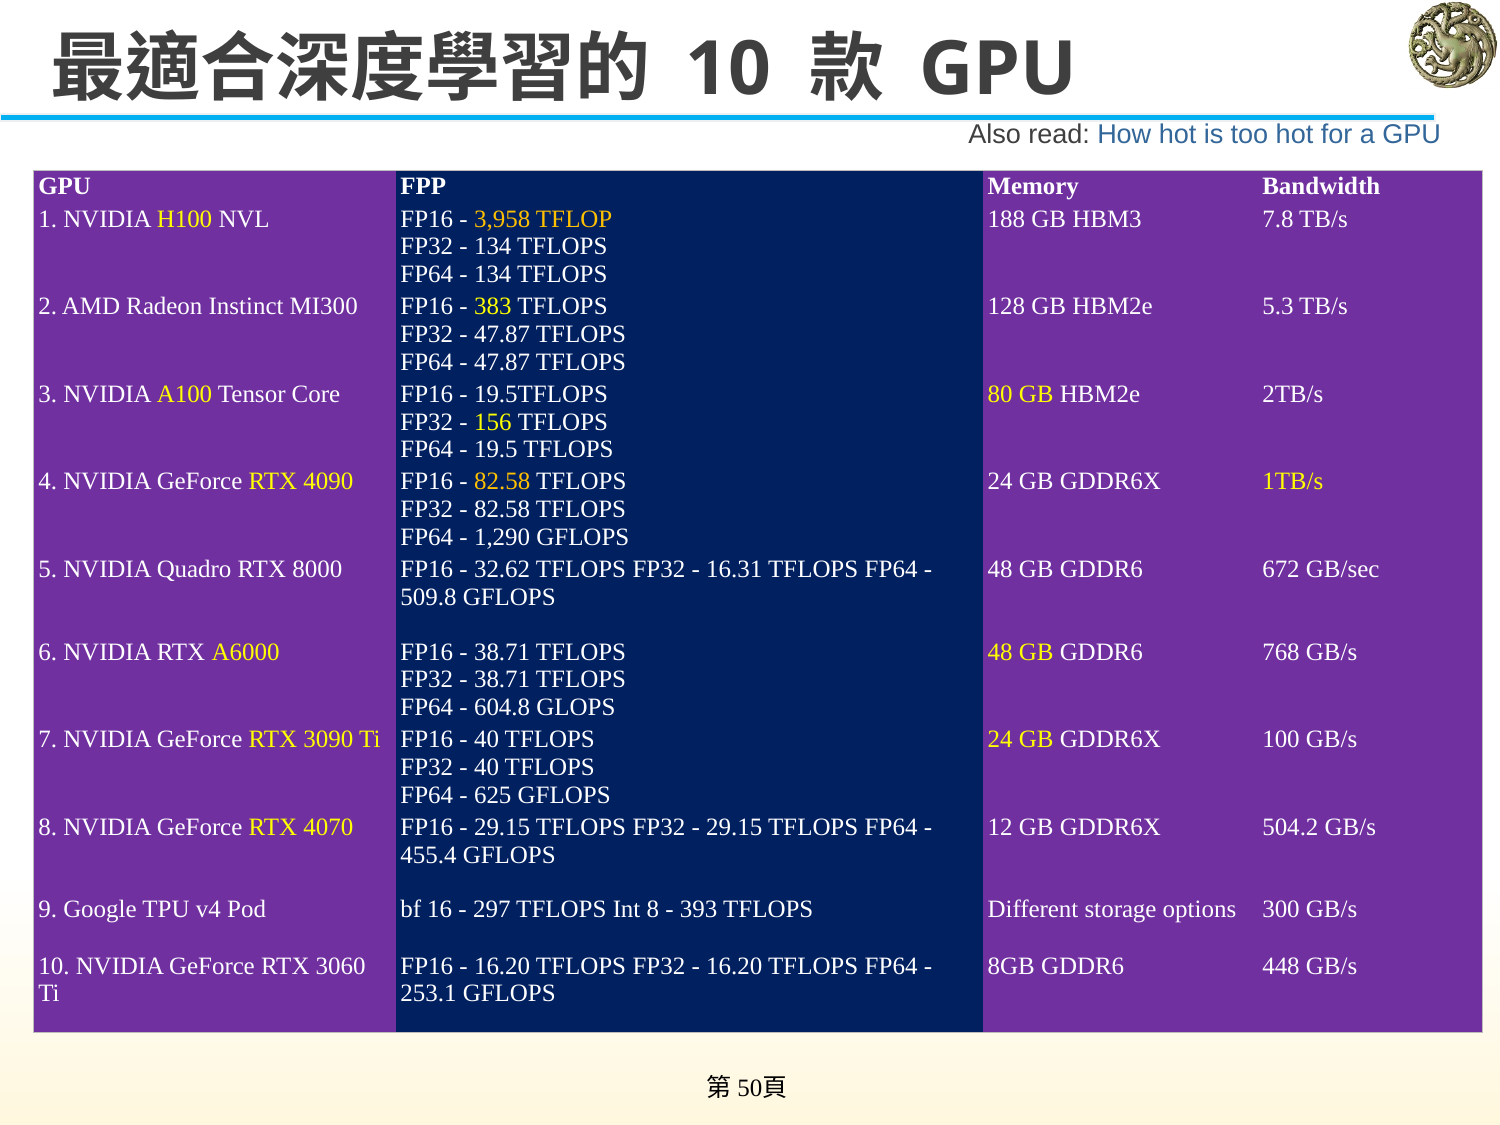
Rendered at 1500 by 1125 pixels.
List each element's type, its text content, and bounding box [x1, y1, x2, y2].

table_cell 24 GB GDDR6X [983, 723, 1258, 811]
table_cell bf 16 - 297 TFLOPS Int 8 - 393 TFLOPS [396, 893, 983, 950]
text_box Also read: How hot is too hot for a GPU [953, 109, 1456, 157]
title 最適合深度學習的 10 款 GPU [35, 14, 1392, 114]
table_cell 3. NVIDIA A100 Tensor Core [34, 378, 396, 466]
table_header FPP [396, 171, 983, 203]
table_cell 80 GB HBM2e [983, 378, 1258, 466]
table_cell 504.2 GB/s [1258, 811, 1482, 893]
table_cell 2. AMD Radeon Instinct MI300 [34, 290, 396, 378]
picture [1406, 0, 1500, 90]
table_cell 6. NVIDIA RTX A6000 [34, 636, 396, 723]
table_header Bandwidth [1258, 171, 1482, 203]
table_cell 1. NVIDIA H100 NVL [34, 203, 396, 290]
table_cell 672 GB/sec [1258, 553, 1482, 636]
table_cell 768 GB/s [1258, 636, 1482, 723]
table_cell FP16 - 16.20 TFLOPS FP32 - 16.20 TFLOPS FP64 - 253.1 GFLOPS [396, 950, 983, 1032]
table_cell 48 GB GDDR6 [983, 636, 1258, 723]
table_cell 8. NVIDIA GeForce RTX 4070 [34, 811, 396, 893]
table_cell 1TB/s [1258, 466, 1482, 553]
table_cell 12 GB GDDR6X [983, 811, 1258, 893]
table_cell 8GB GDDR6 [983, 950, 1258, 1032]
table_cell 4. NVIDIA GeForce RTX 4090 [34, 466, 396, 553]
table_cell 300 GB/s [1258, 893, 1482, 950]
table_cell 7. NVIDIA GeForce RTX 3090 Ti [34, 723, 396, 811]
table_cell 5.3 TB/s [1258, 290, 1482, 378]
table_cell FP16 - 38.71 TFLOPS FP32 - 38.71 TFLOPS FP64 - 604.8 GLOPS [396, 636, 983, 723]
table_cell FP16 - 82.58 TFLOPS FP32 - 82.58 TFLOPS FP64 - 1,290 GFLOPS [396, 466, 983, 553]
table_cell 128 GB HBM2e [983, 290, 1258, 378]
table_cell 448 GB/s [1258, 950, 1482, 1032]
table_cell Different storage options [983, 893, 1258, 950]
table_cell 9. Google TPU v4 Pod [34, 893, 396, 950]
table_cell FP16 - 383 TFLOPS FP32 - 47.87 TFLOPS FP64 - 47.87 TFLOPS [396, 290, 983, 378]
table_cell FP16 - 40 TFLOPS FP32 - 40 TFLOPS FP64 - 625 GFLOPS [396, 723, 983, 811]
table_cell FP16 - 32.62 TFLOPS FP32 - 16.31 TFLOPS FP64 - 509.8 GFLOPS [396, 553, 983, 636]
table_cell 2TB/s [1258, 378, 1482, 466]
table_cell 48 GB GDDR6 [983, 553, 1258, 636]
table_cell 5. NVIDIA Quadro RTX 8000 [34, 553, 396, 636]
table_cell FP16 - 3,958 TFLOP FP32 - 134 TFLOPS FP64 - 134 TFLOPS [396, 203, 983, 290]
table_cell FP16 - 29.15 TFLOPS FP32 - 29.15 TFLOPS FP64 - 455.4 GFLOPS [396, 811, 983, 893]
table_cell 7.8 TB/s [1258, 203, 1482, 290]
table_cell 100 GB/s [1258, 723, 1482, 811]
table_header GPU [34, 171, 396, 203]
table_cell 24 GB GDDR6X [983, 466, 1258, 553]
table_header Memory [983, 171, 1258, 203]
table_cell FP16 - 19.5TFLOPS FP32 - 156 TFLOPS FP64 - 19.5 TFLOPS [396, 378, 983, 466]
table_cell 188 GB HBM3 [983, 203, 1258, 290]
table_cell 10. NVIDIA GeForce RTX 3060 Ti [34, 950, 396, 1032]
